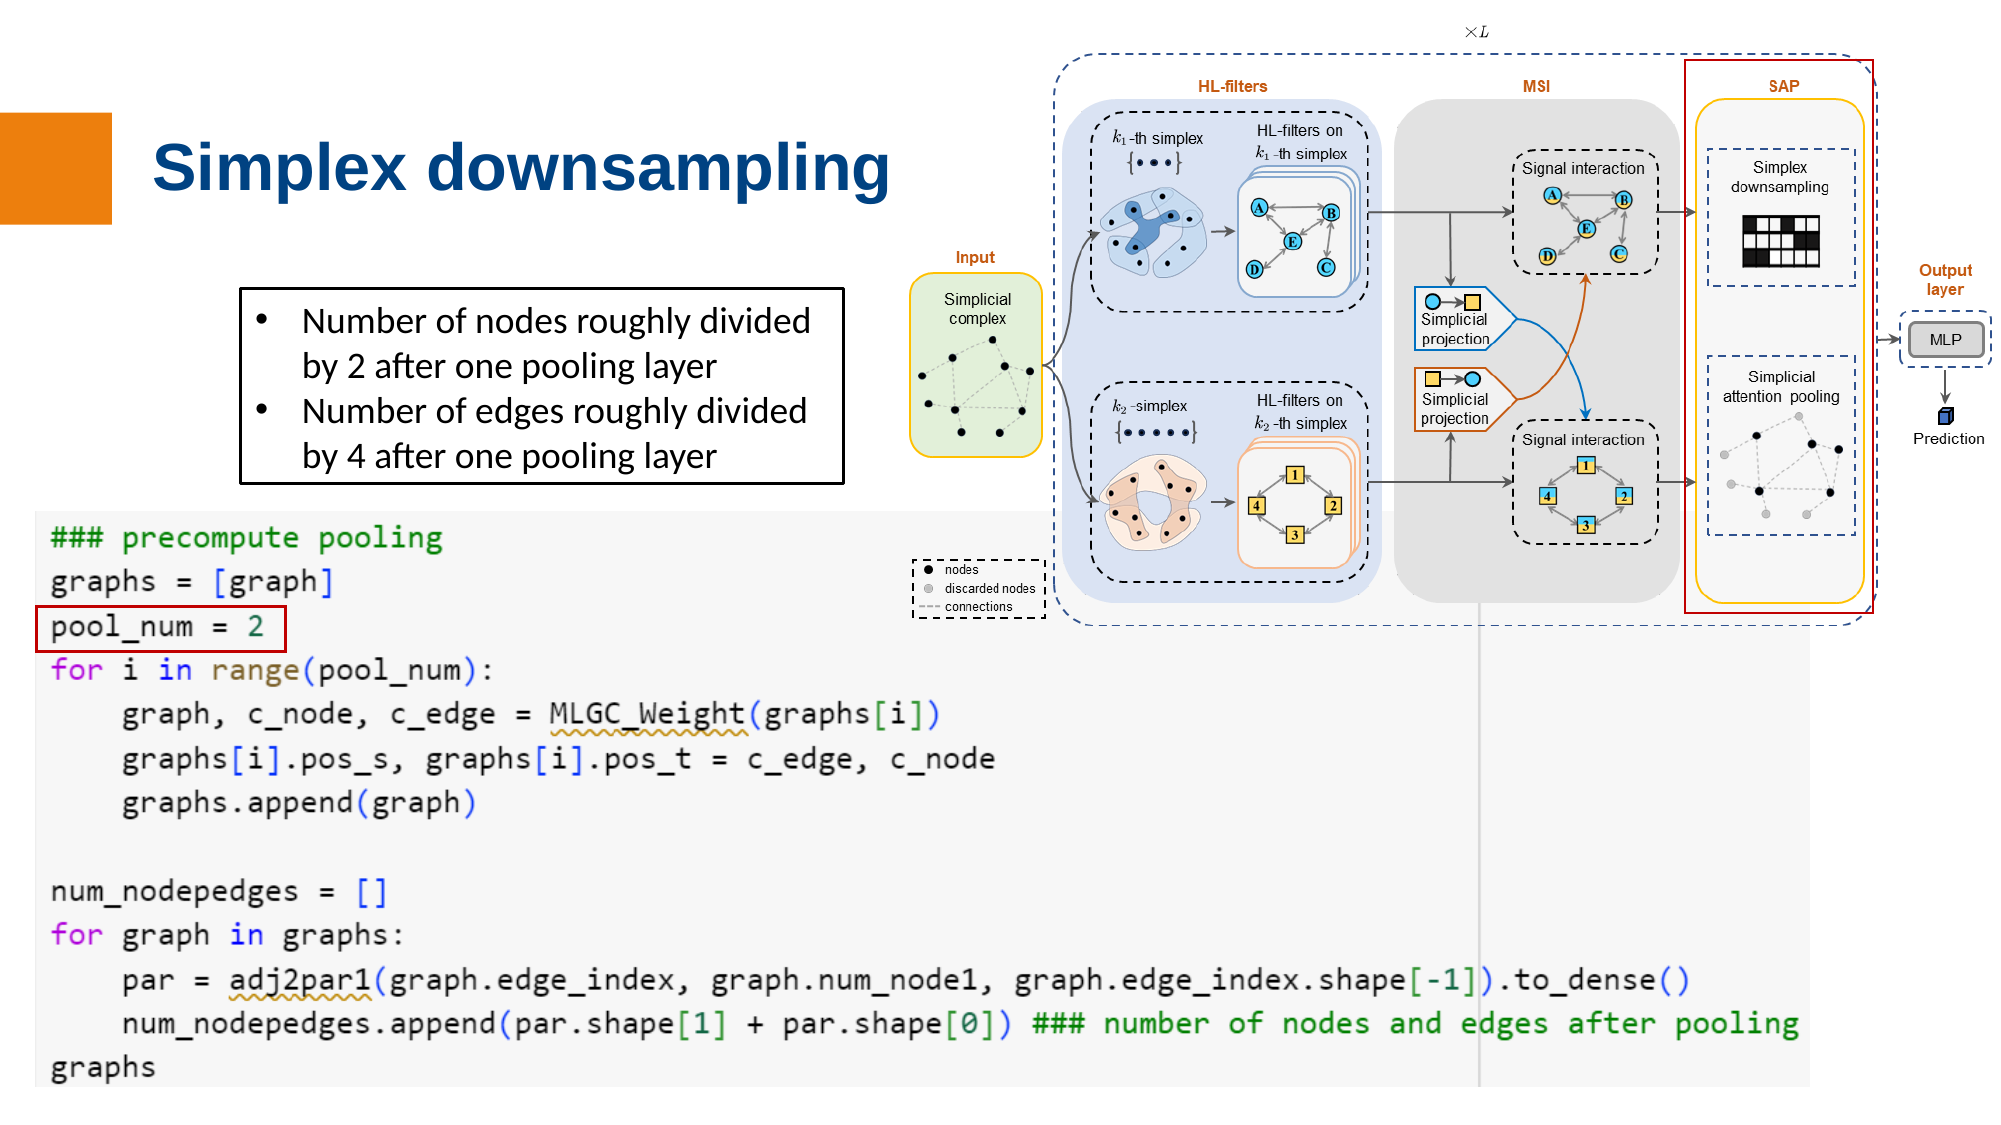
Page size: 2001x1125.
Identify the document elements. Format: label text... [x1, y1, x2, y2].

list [35, 511, 1810, 1087]
text_box Number of nodes roughly divided by 2 after one pooling layer Number of edges roughly divided by 4 after one pooling layer [240, 288, 844, 484]
title Simplex downsampling [137, 59, 909, 278]
picture [909, 0, 2000, 626]
